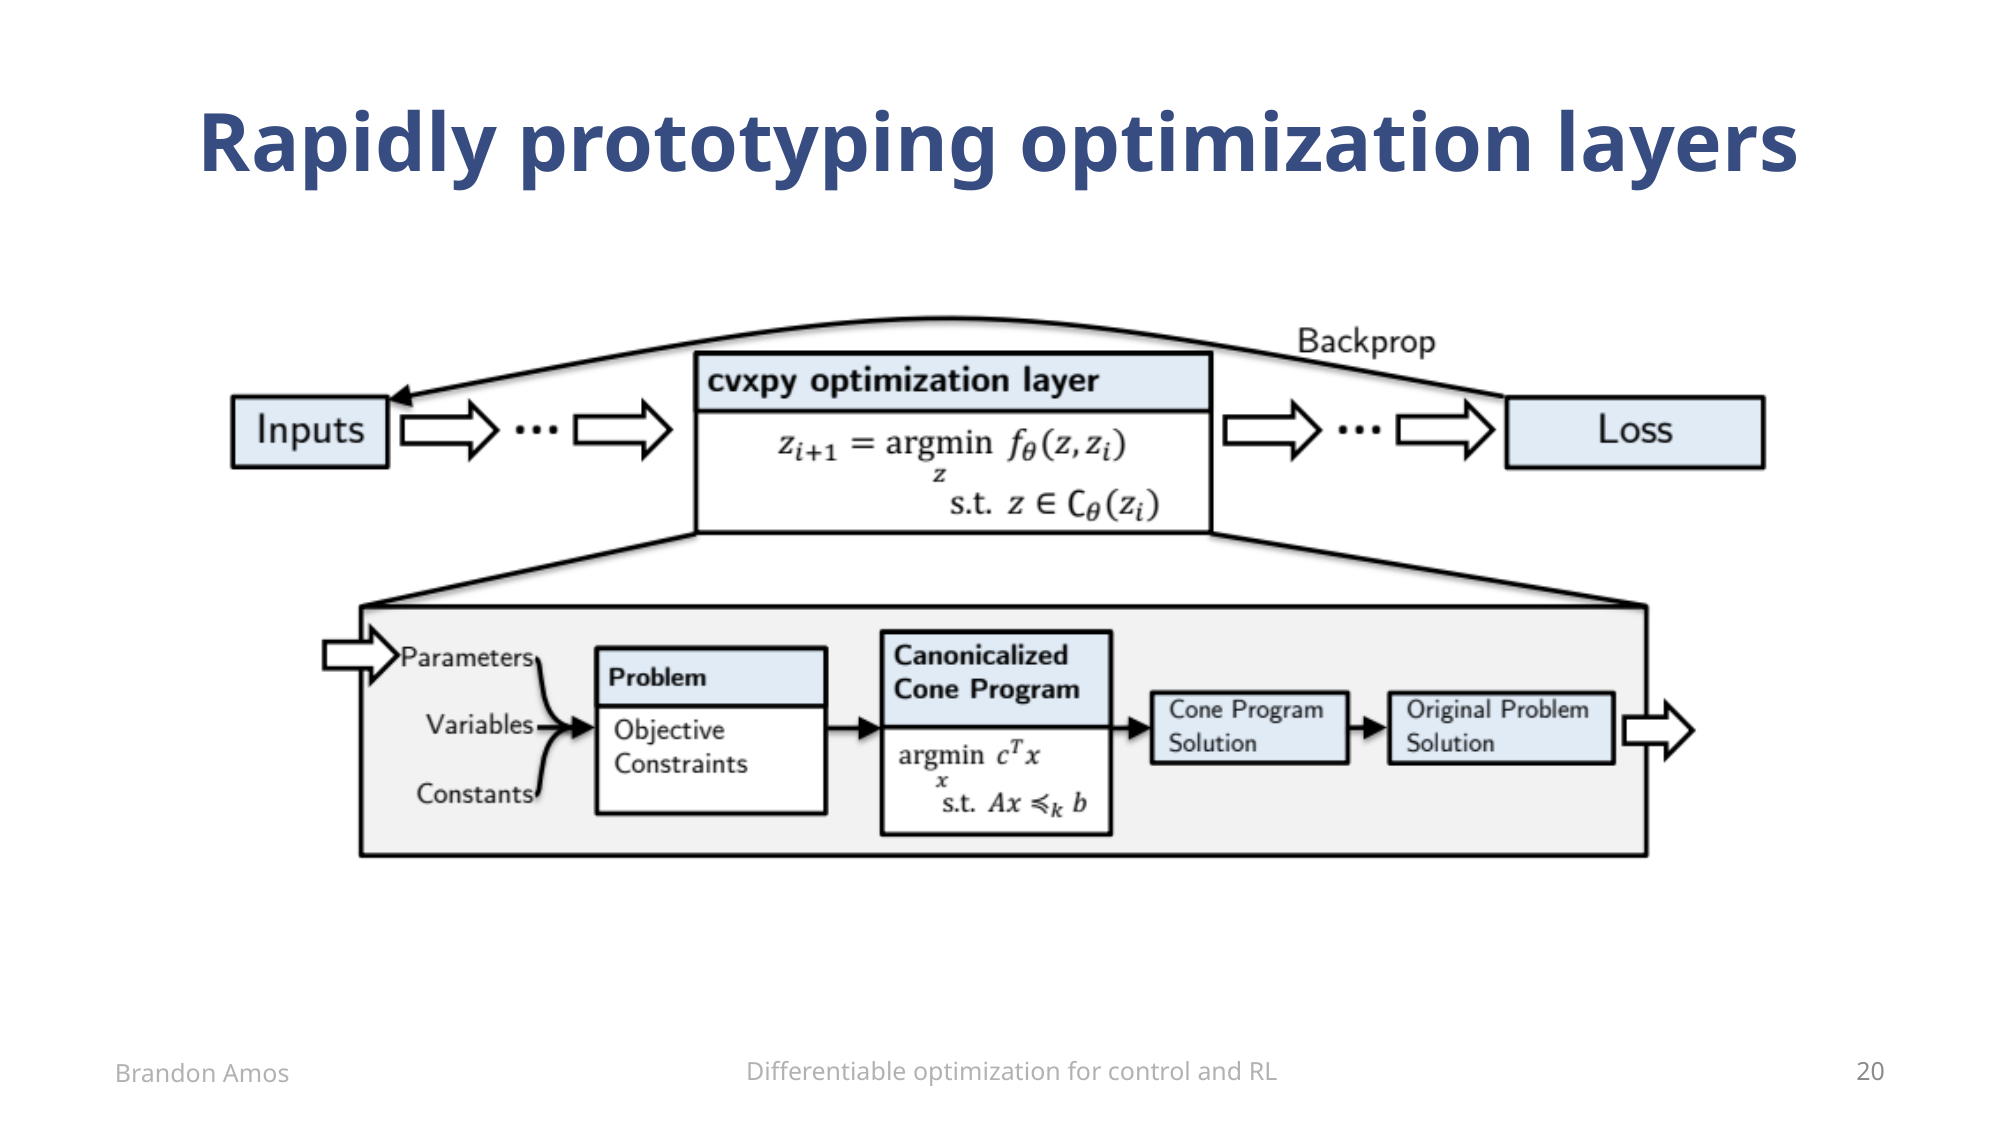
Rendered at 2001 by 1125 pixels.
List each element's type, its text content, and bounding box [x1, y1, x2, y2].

title Rapidly prototyping optimization layers [99, 45, 1900, 233]
footer Differentiable optimization for control and RL [590, 1042, 1433, 1103]
picture [217, 303, 1783, 873]
slide_number 20 [1433, 1042, 1900, 1103]
slide_number Brandon Amos [99, 1042, 567, 1103]
